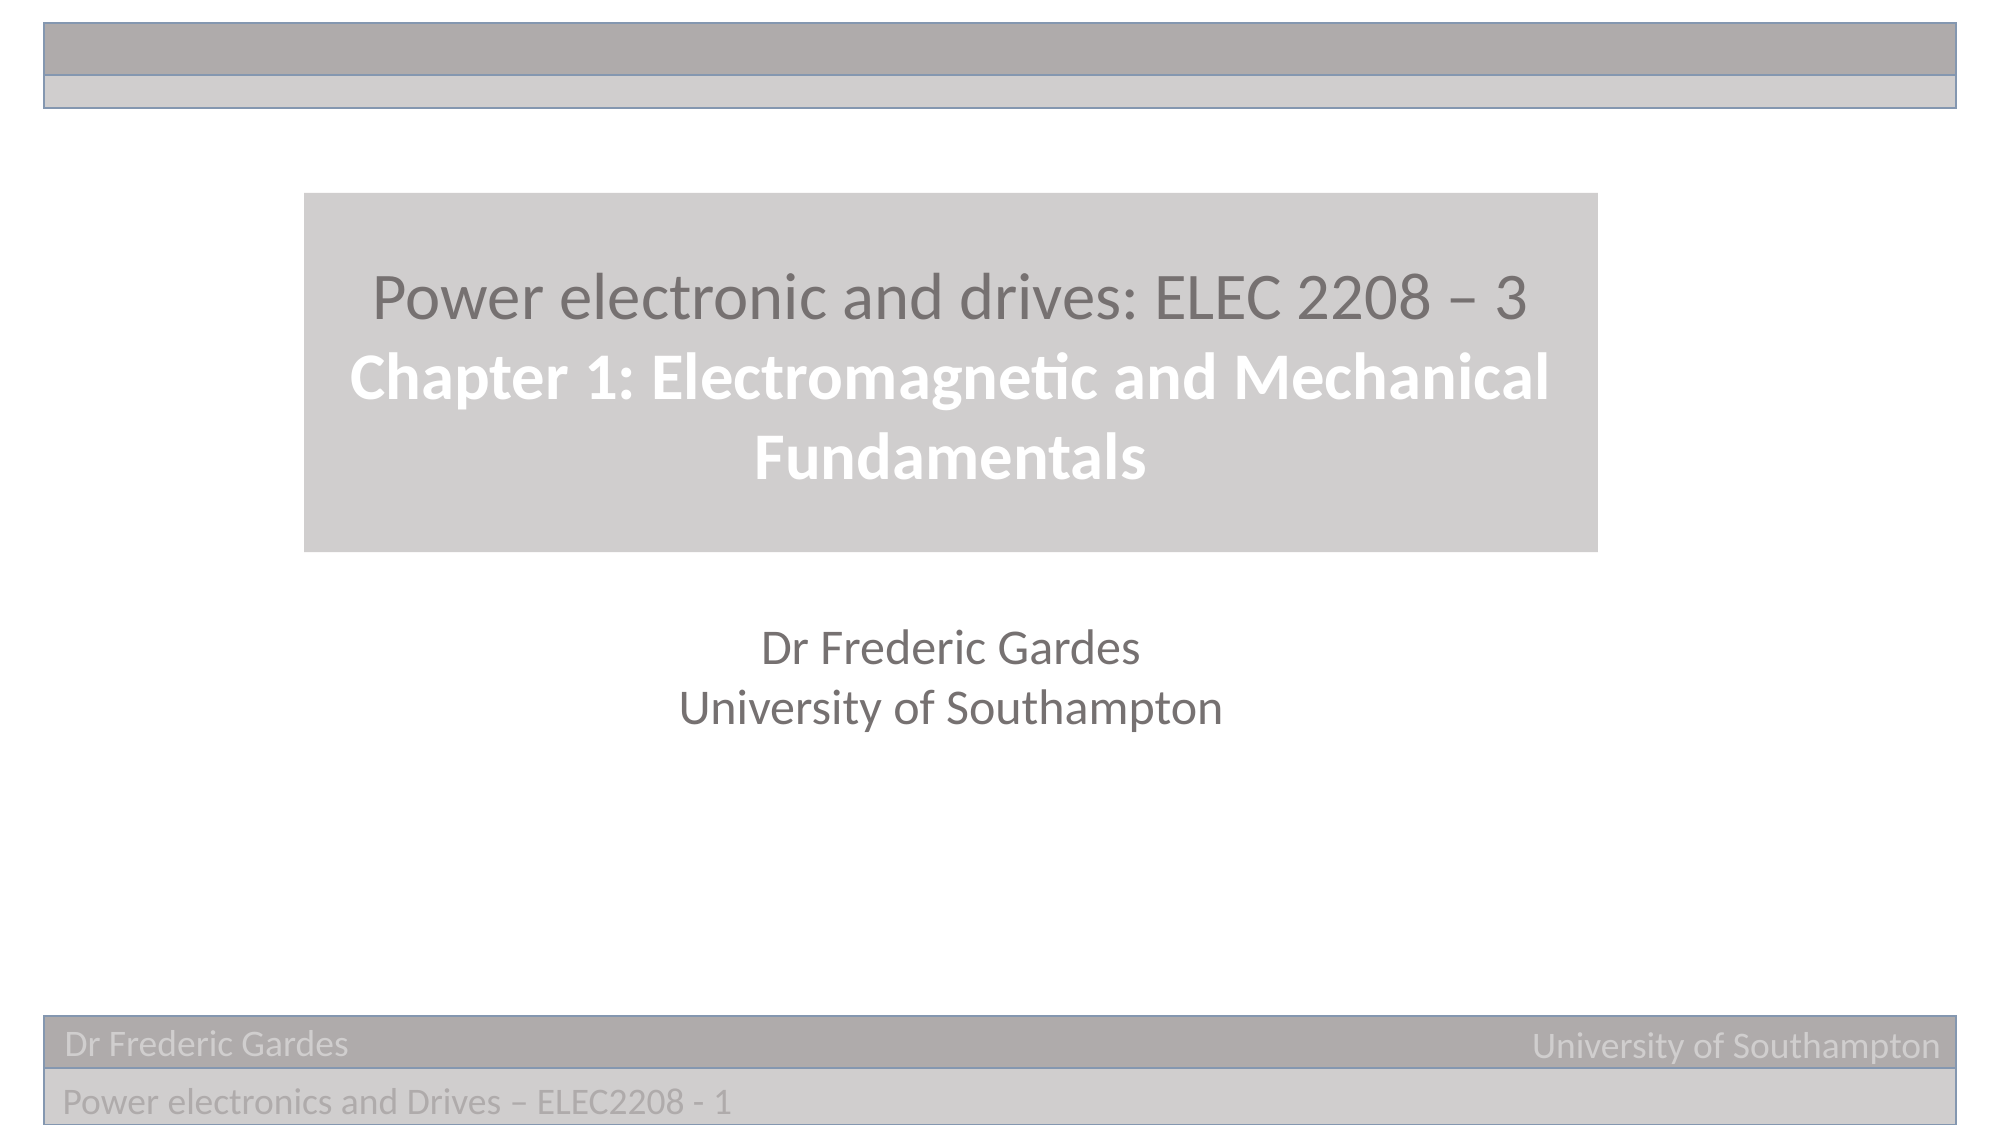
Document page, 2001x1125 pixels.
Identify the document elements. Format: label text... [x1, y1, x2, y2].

text_box Power electronic and drives: ELEC 2208 – 3 Chapter 1: Electromagnetic and Mechanical Fundamentals [303, 192, 1599, 553]
text_box Dr Frederic Gardes University of Southampton [663, 607, 1239, 862]
